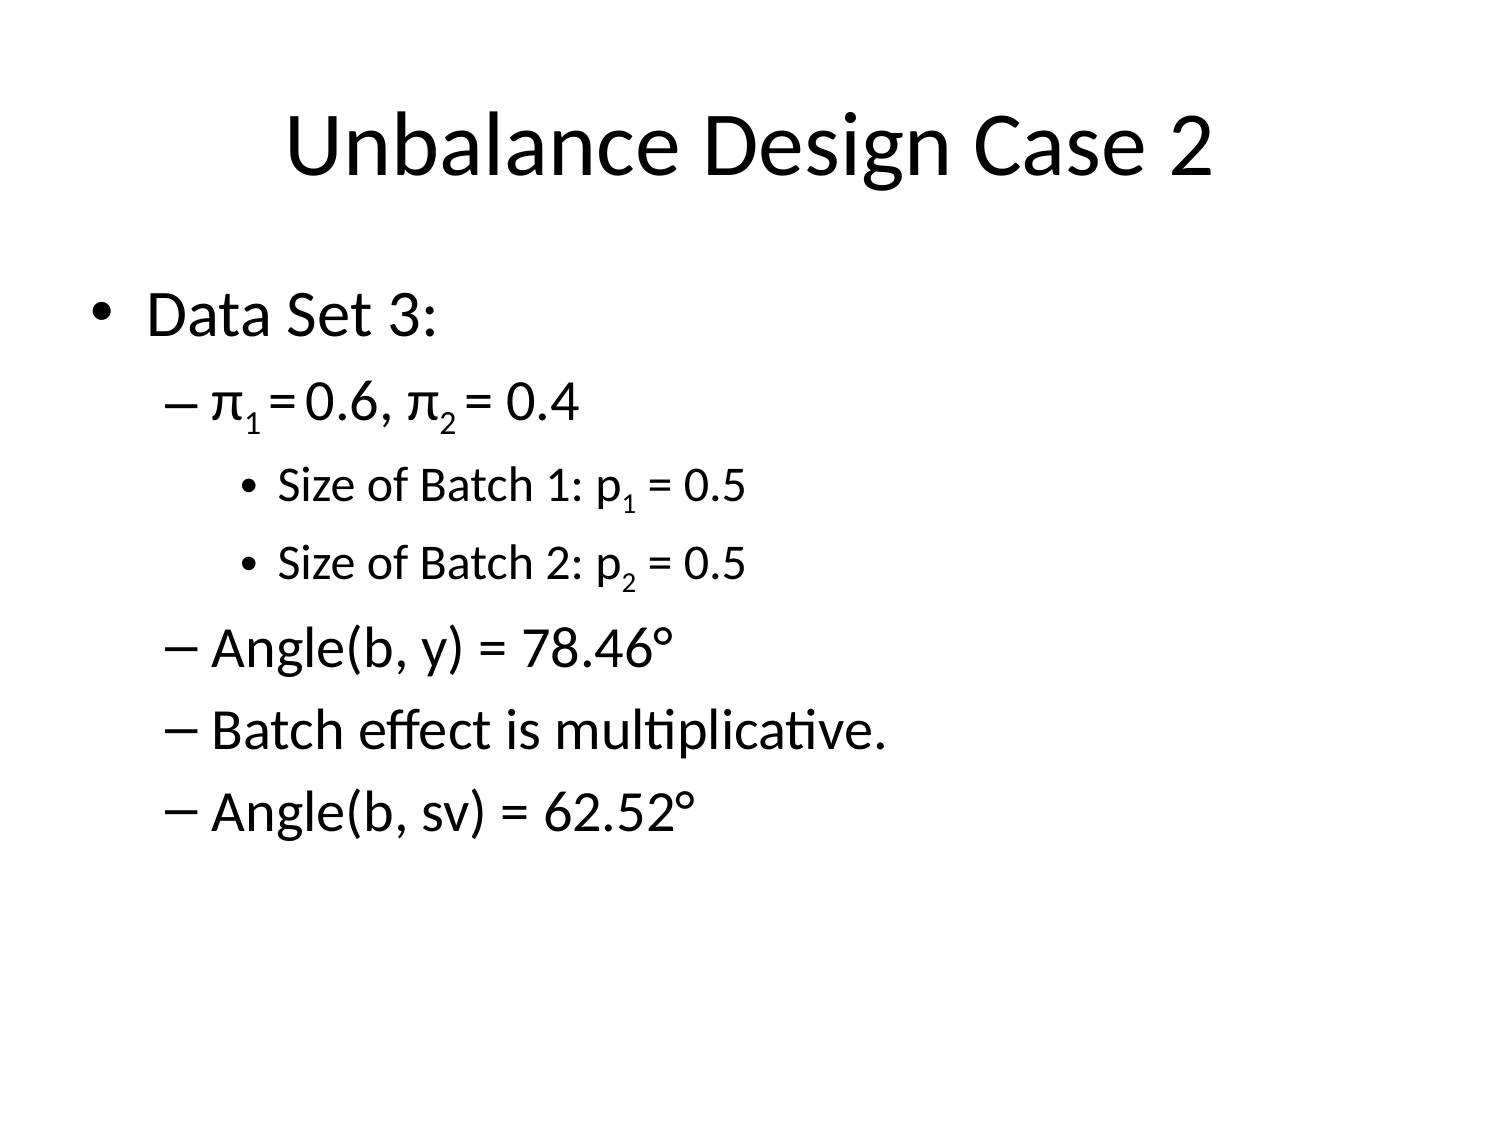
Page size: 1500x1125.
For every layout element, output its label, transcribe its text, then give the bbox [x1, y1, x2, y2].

title Unbalance Design Case 2 [75, 45, 1425, 233]
list Data Set 3: π1 = 0.6, π2 = 0.4 Size of Batch 1: p1 = 0.5 Size of Batch 2: p2 = 0.5 Angle(b, y) = 78.46° Batch effect is multiplicative. Angle(b, sv) = 62.52° [75, 262, 1425, 1005]
